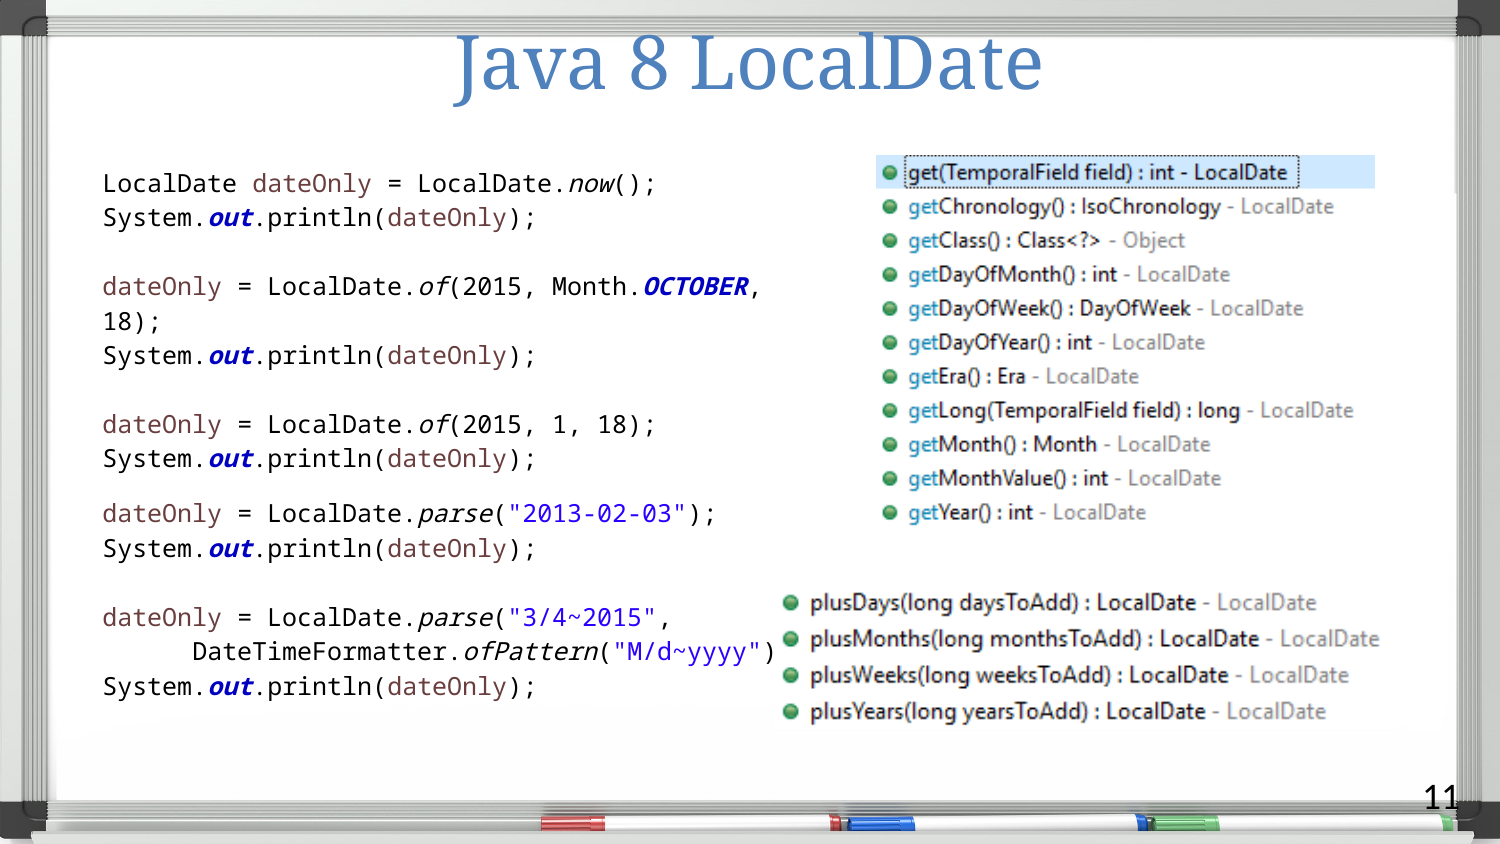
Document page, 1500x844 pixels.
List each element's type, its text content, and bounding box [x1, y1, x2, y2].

picture [0, 0, 1500, 844]
text_box LocalDate dateOnly = LocalDate.now(); System.out.println(dateOnly); dateOnly = LocalDate.of(2015, Month.OCTOBER, 18); System.out.println(dateOnly); dateOnly = LocalDate.of(2015, 1, 18); System.out.println(dateOnly); dateOnly = LocalDate.parse("2013-02-03"); System.out.println(dateOnly); dateOnly = LocalDate.parse("3/4~2015", DateTimeFormatter.ofPattern("M/d~yyyy")); System.out.println(dateOnly); [87, 155, 850, 754]
title Java 8 LocalDate [12, 9, 1488, 110]
slide_number 11 [1374, 771, 1475, 817]
